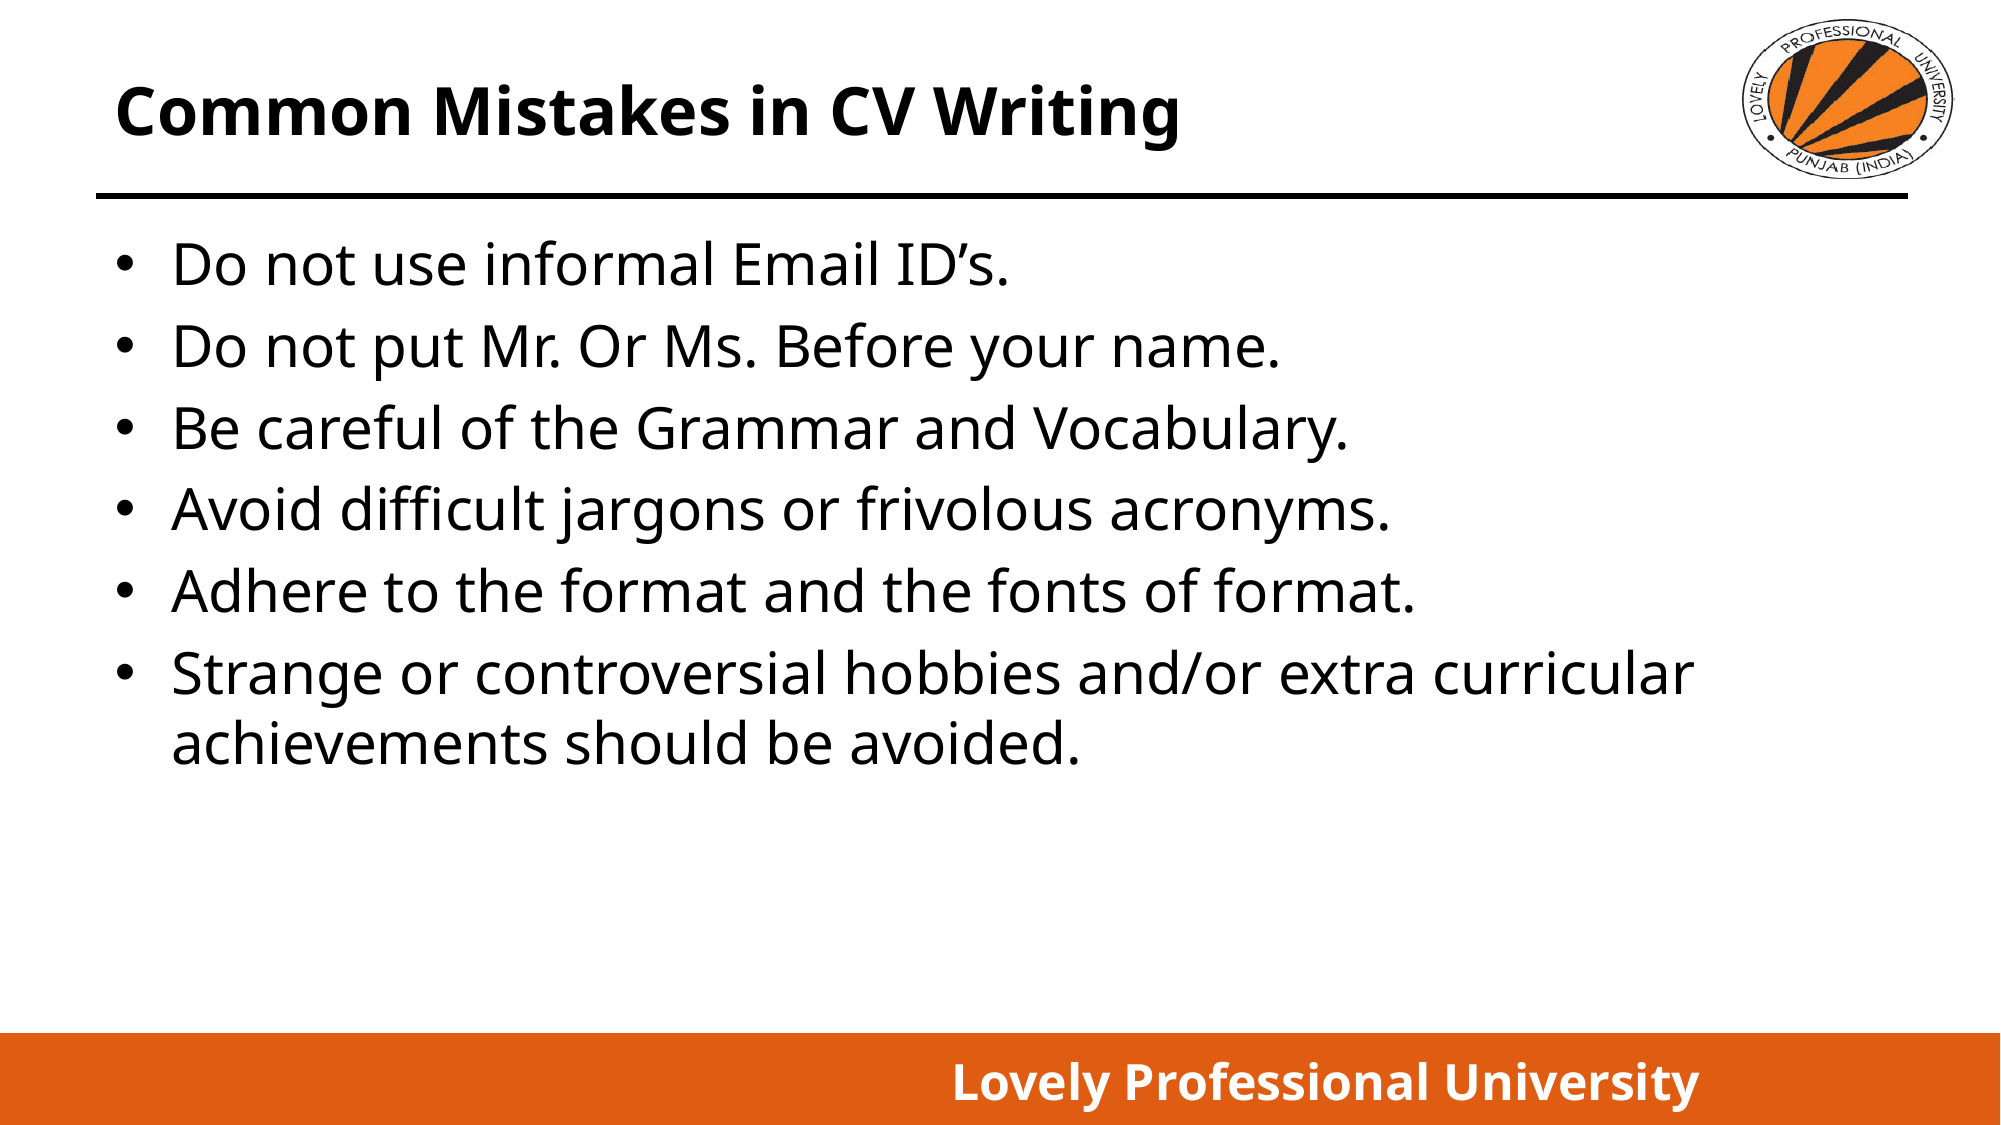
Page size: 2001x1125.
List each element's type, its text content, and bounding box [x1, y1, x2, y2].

title Common Mistakes in CV Writing [99, 45, 1725, 173]
list Do not use informal Email ID’s. Do not put Mr. Or Ms. Before your name. Be careful of the Grammar and Vocabulary. Avoid difficult jargons or frivolous acronyms. Adhere to the format and the fonts of format. Strange or controversial hobbies and/or extra curricular achievements should be avoided. [99, 220, 2000, 1005]
picture [1742, 19, 1955, 179]
